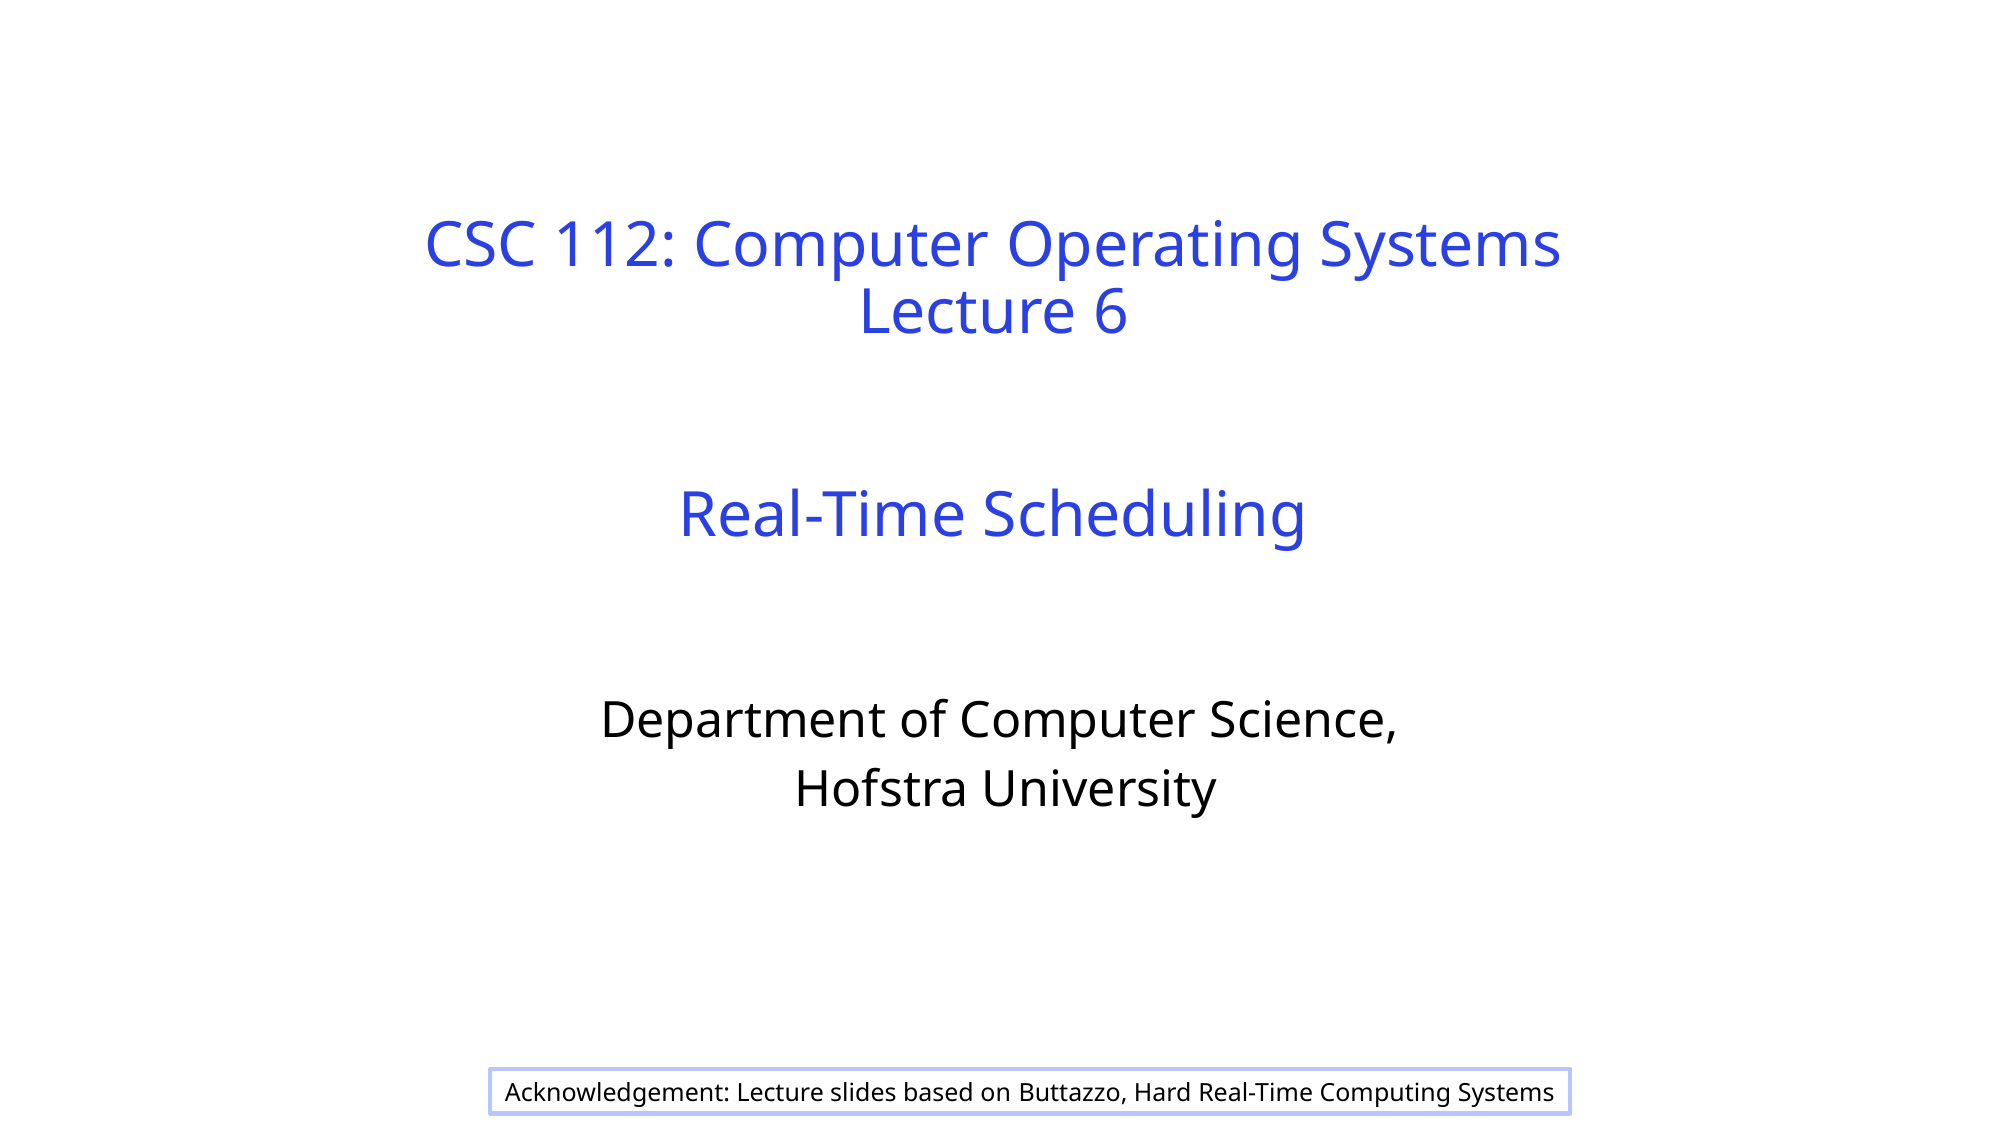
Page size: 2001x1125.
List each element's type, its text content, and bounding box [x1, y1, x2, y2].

subtitle Department of Computer Science, Hofstra University [350, 687, 1663, 925]
text_box Acknowledgement: Lecture slides based on Buttazzo, Hard Real-Time Computing Systems [488, 1067, 1572, 1116]
title CSC 112: Computer Operating Systems Lecture 6 Real-Time Scheduling [137, 212, 1850, 550]
